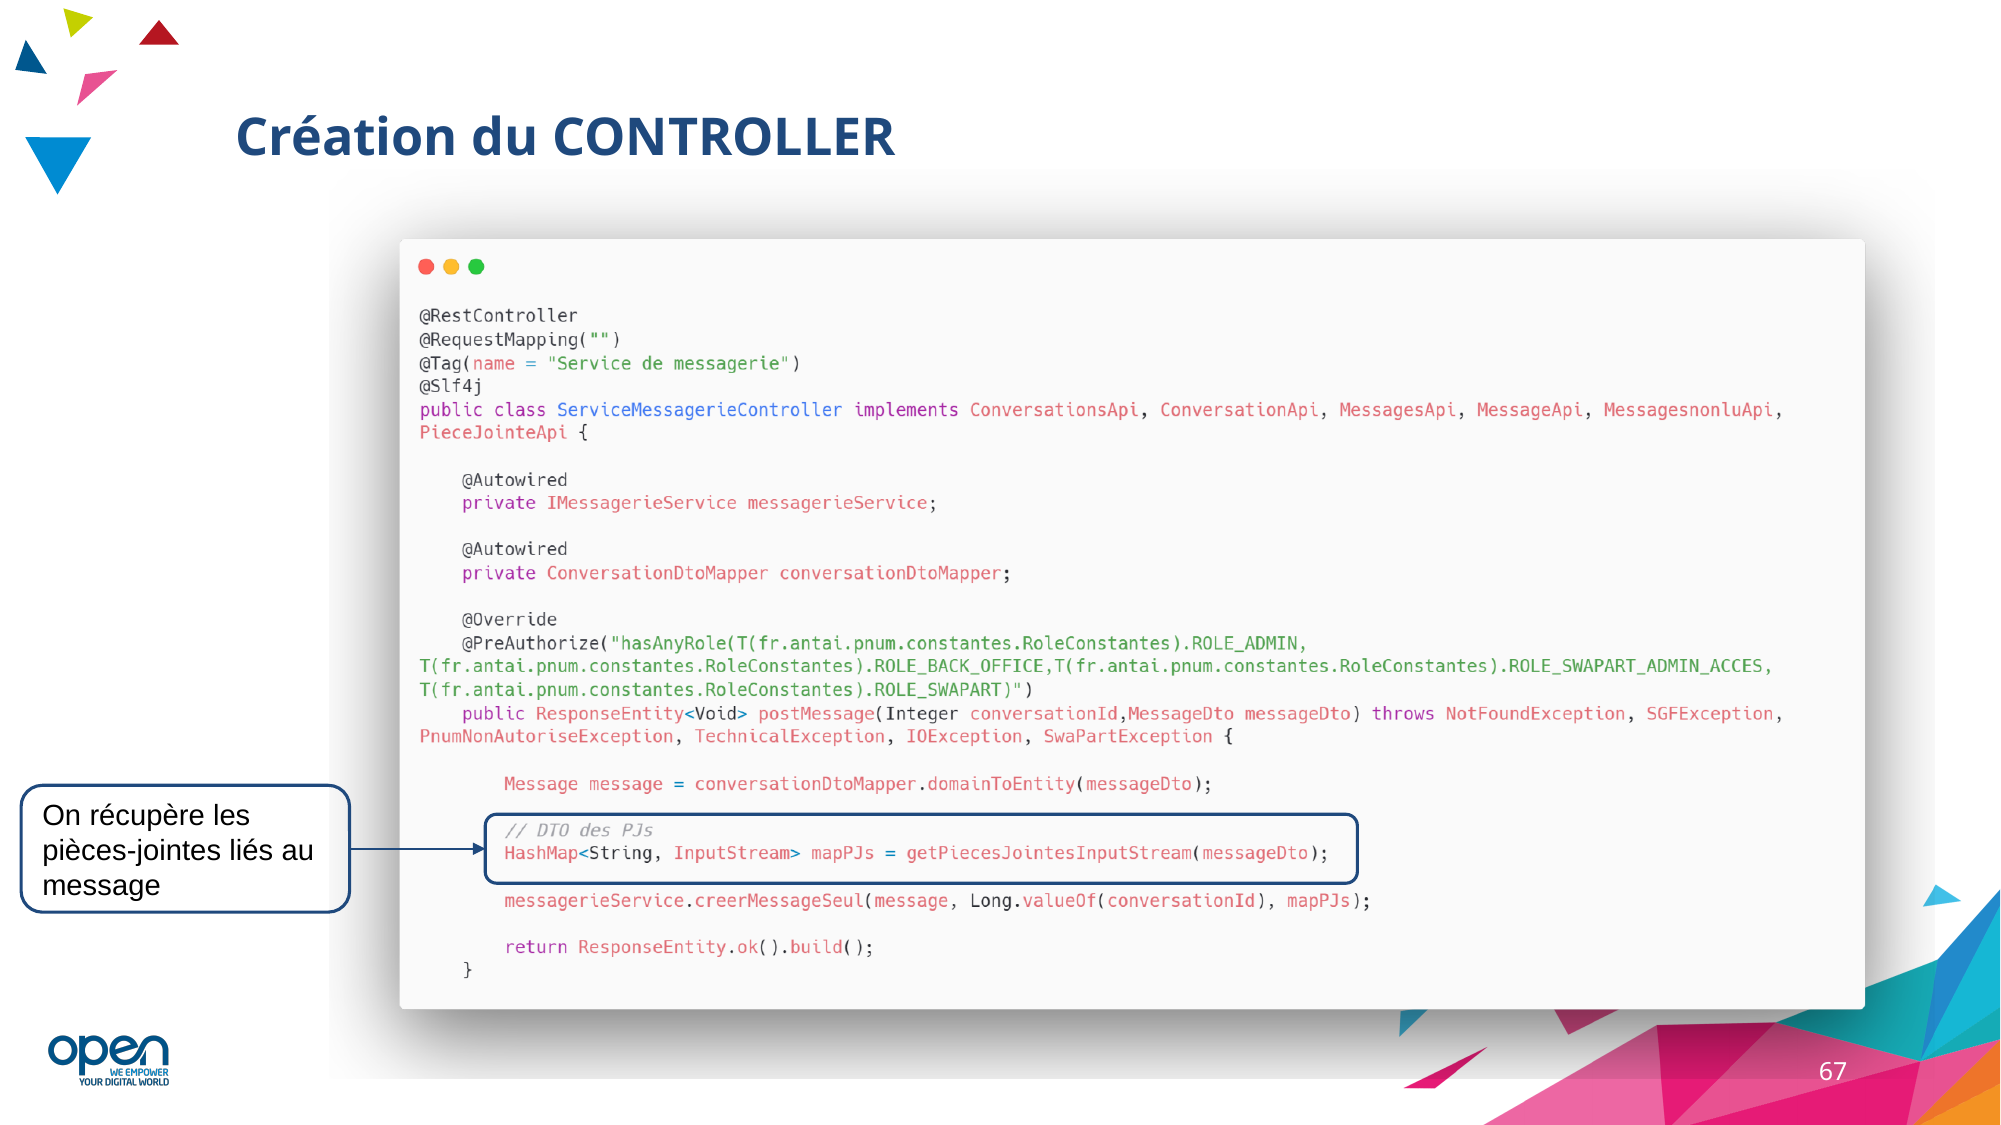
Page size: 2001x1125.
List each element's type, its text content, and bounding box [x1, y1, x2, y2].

picture [328, 168, 2001, 1125]
text_box Création du CONTROLLER [220, 87, 1487, 181]
text_box On récupère les pièces-jointes liés au message [21, 785, 323, 913]
text_box 67 [1412, 1087, 1863, 1103]
picture [37, 1027, 180, 1097]
